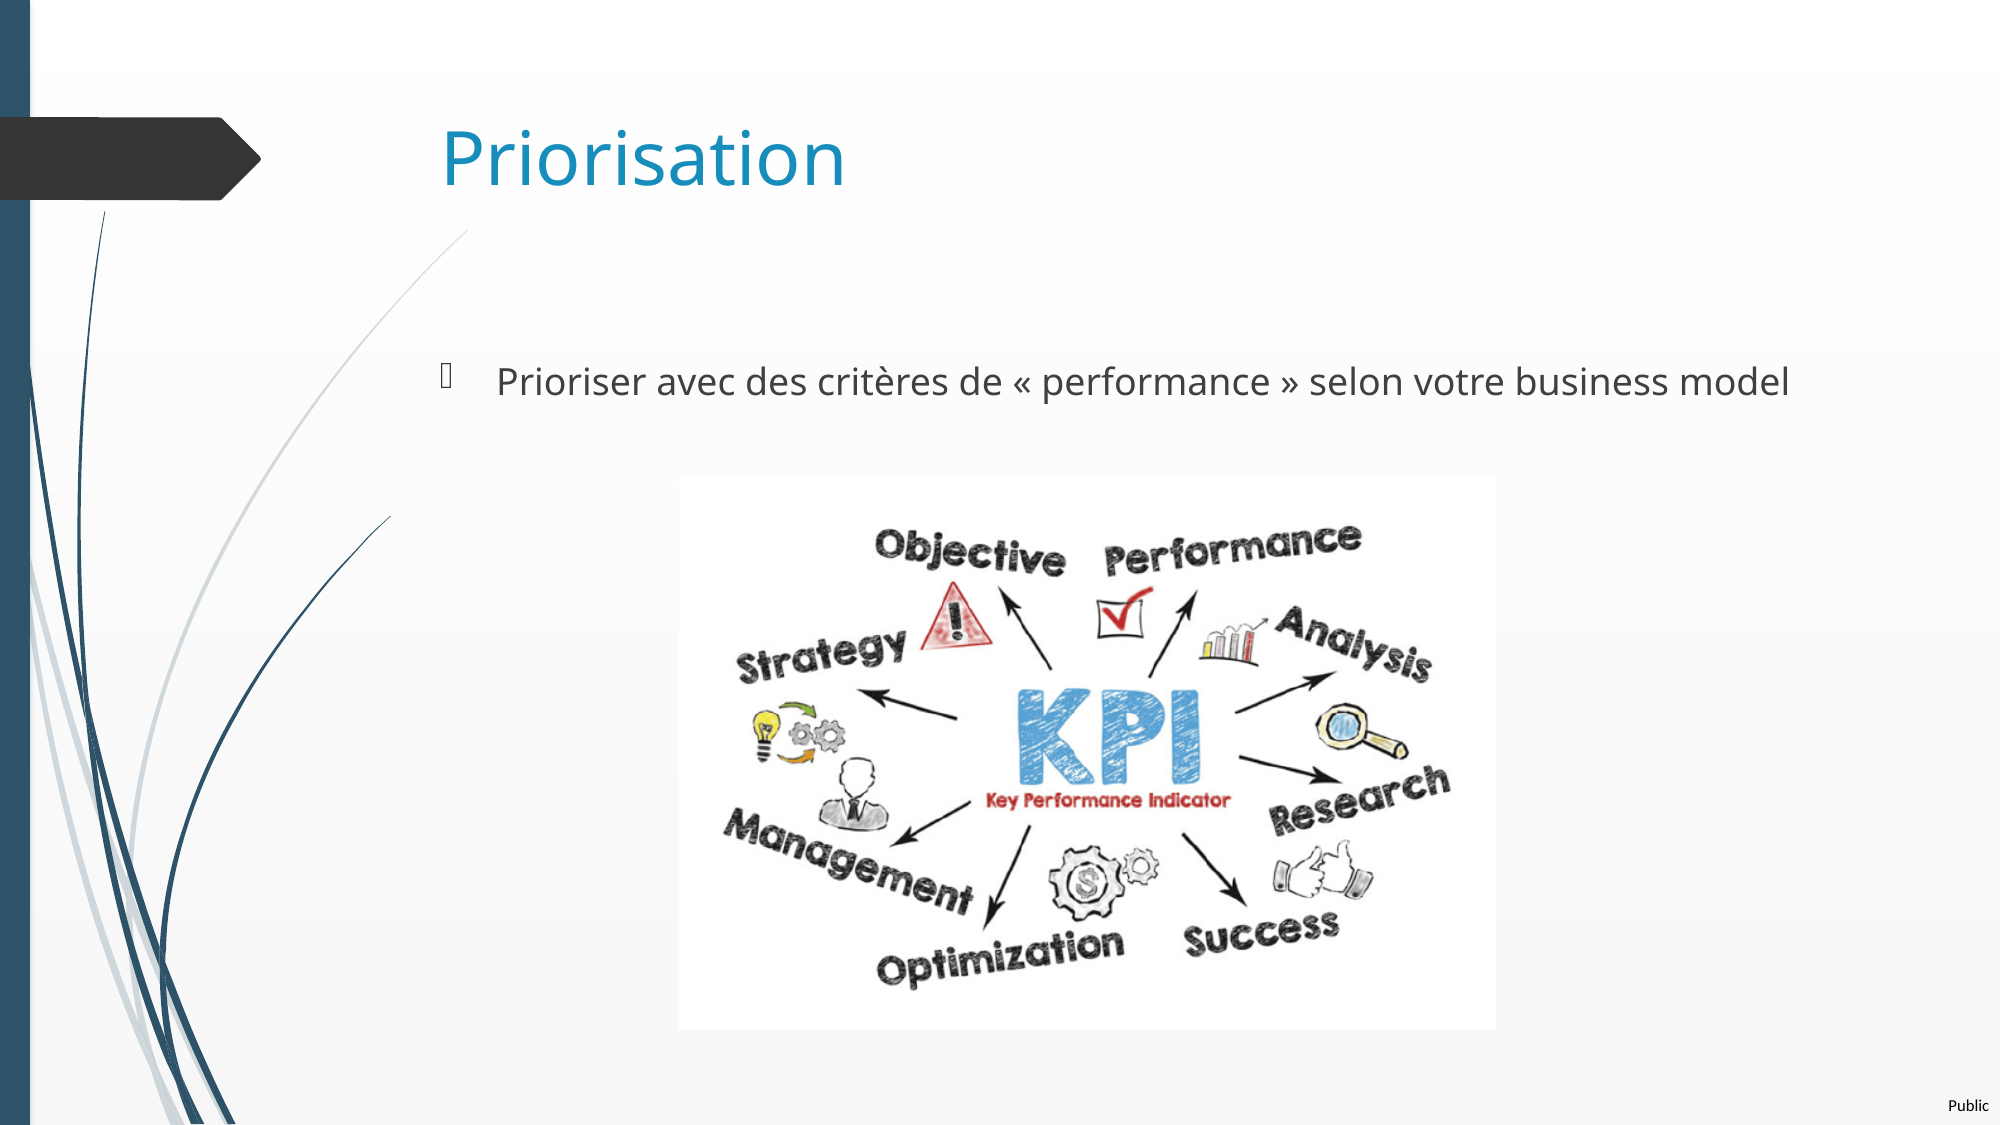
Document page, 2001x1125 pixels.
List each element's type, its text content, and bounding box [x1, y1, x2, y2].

list Prioriser avec des critères de « performance » selon votre business model [424, 350, 1888, 970]
title Priorisation [425, 102, 1888, 313]
picture [679, 477, 1496, 1029]
